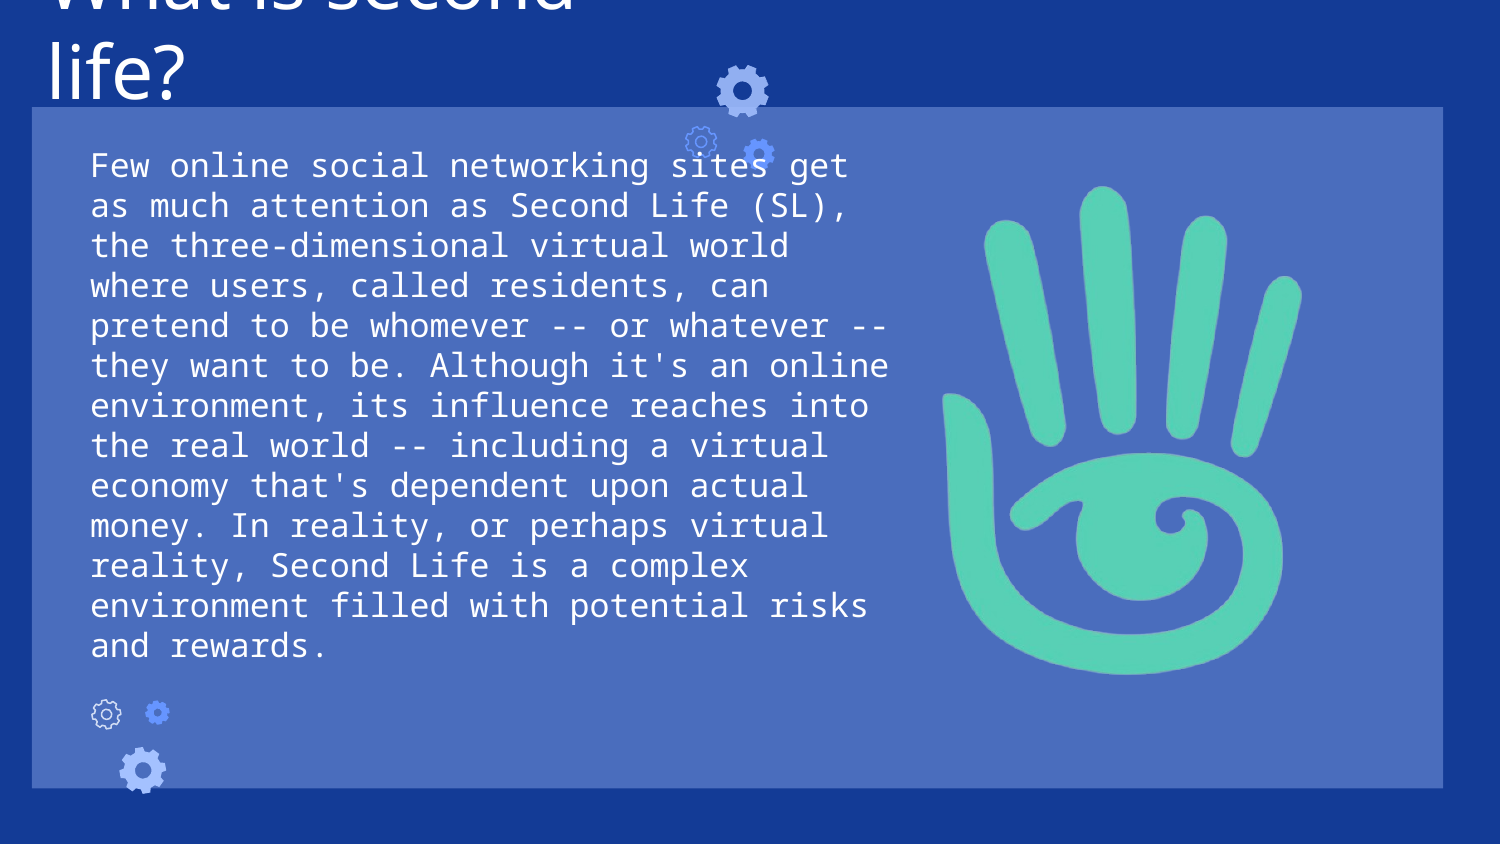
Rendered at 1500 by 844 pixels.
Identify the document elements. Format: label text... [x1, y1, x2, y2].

title What is second life? [31, 0, 616, 107]
picture [844, 152, 1390, 709]
text_box [31, 107, 1444, 789]
subtitle Few online social networking sites get as much attention as Second Life (SL), the three-dimensional virtual world where users, called residents, can pretend to be whomever -- or whatever -- they want to be. Although it's an online environment, its influence reaches into the real world -- including a virtual economy that's dependent upon actual money. In reality, or perhaps virtual reality, Second Life is a complex environment filled with potential risks and rewards. [0, 129, 923, 628]
